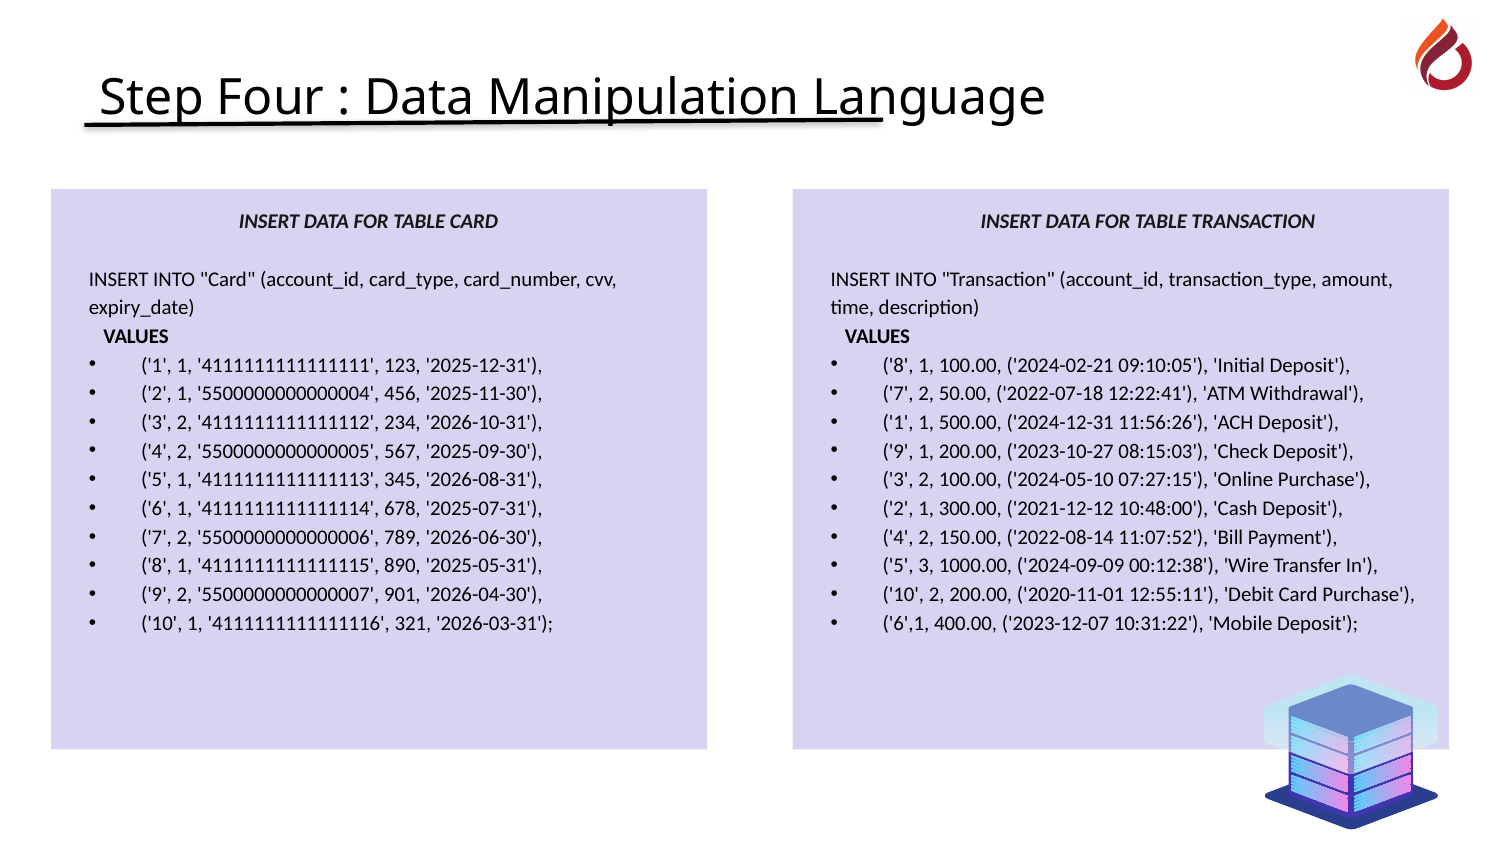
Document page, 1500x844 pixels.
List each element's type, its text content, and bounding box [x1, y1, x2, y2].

title Step Four : Data Manipulation Language [84, 48, 1416, 142]
picture [1406, 17, 1481, 92]
list INSERT DATA FOR TABLE CARD INSERT INTO "Card" (account_id, card_type, card_number, cvv, expiry_date) VALUES ('1', 1, '4111111111111111', 123, '2025-12-31'), ('2', 1, '5500000000000004', 456, '2025-11-30'), ('3', 2, '4111111111111112', 234, '2026-10-31'), ('4', 2, '5500000000000005', 567, '2025-09-30'), ('5', 1, '4111111111111113', 345, '2026-08-31'), ('6', 1, '4111111111111114', 678, '2025-07-31'), ('7', 2, '5500000000000006', 789, '2026-06-30'), ('8', 1, '4111111111111115', 890, '2025-05-31'), ('9', 2, '5500000000000007', 901, '2026-04-30'), ('10', 1, '4111111111111116', 321, '2026-03-31'); [51, 189, 708, 750]
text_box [84, 119, 884, 126]
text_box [1263, 674, 1440, 830]
list INSERT DATA FOR TABLE TRANSACTION INSERT INTO "Transaction" (account_id, transaction_type, amount, time, description) VALUES ('8', 1, 100.00, ('2024-02-21 09:10:05'), 'Initial Deposit'), ('7', 2, 50.00, ('2022-07-18 12:22:41'), 'ATM Withdrawal'), ('1', 1, 500.00, ('2024-12-31 11:56:26'), 'ACH Deposit'), ('9', 1, 200.00, ('2023-10-27 08:15:03'), 'Check Deposit'), ('3', 2, 100.00, ('2024-05-10 07:27:15'), 'Online Purchase'), ('2', 1, 300.00, ('2021-12-12 10:48:00'), 'Cash Deposit'), ('4', 2, 150.00, ('2022-08-14 11:07:52'), 'Bill Payment'), ('5', 3, 1000.00, ('2024-09-09 00:12:38'), 'Wire Transfer In'), ('10', 2, 200.00, ('2020-11-01 12:55:11'), 'Debit Card Purchase'), ('6',1, 400.00, ('2023-12-07 10:31:22'), 'Mobile Deposit'); [792, 189, 1449, 750]
